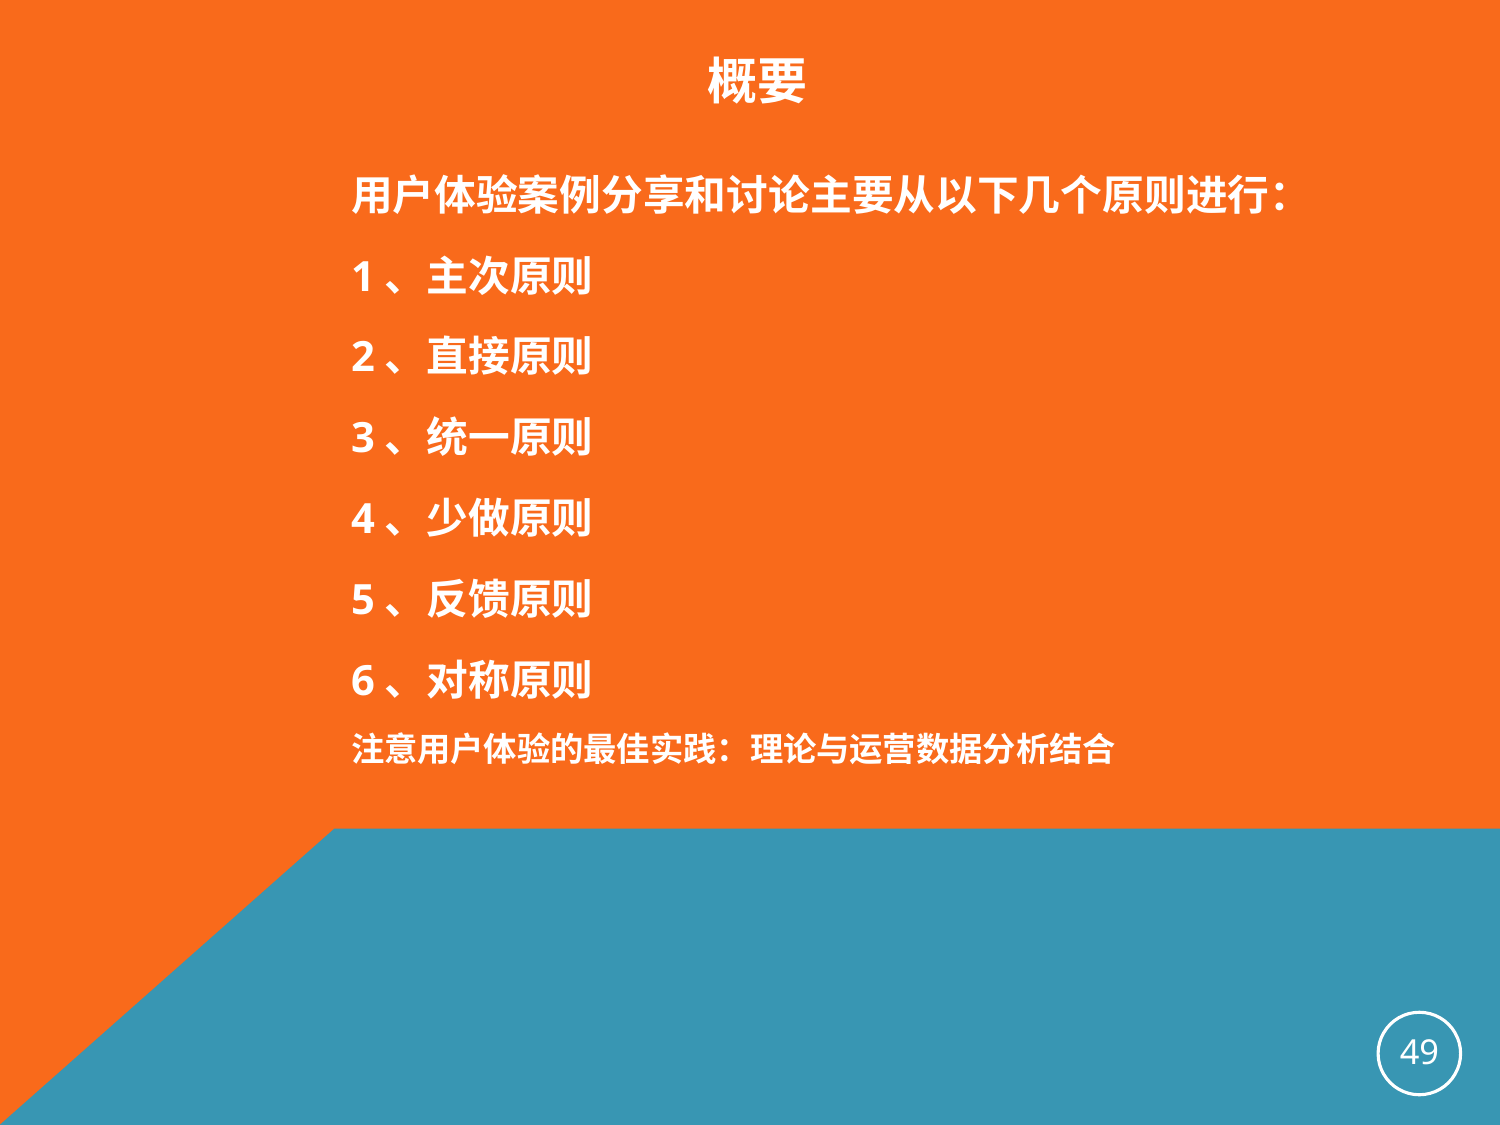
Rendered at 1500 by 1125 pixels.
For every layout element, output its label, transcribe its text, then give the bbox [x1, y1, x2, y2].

slide_number 49 [1376, 1010, 1463, 1097]
text_box 概要 [692, 42, 823, 118]
text_box 用户体验案例分享和讨论主要从以下几个原则进行： 1、主次原则 2、直接原则 3、统一原则 4、少做原则 5、反馈原则 6、对称原则 注意用户体验的最佳实践：理论与运营数据分析结合 [336, 151, 1317, 776]
